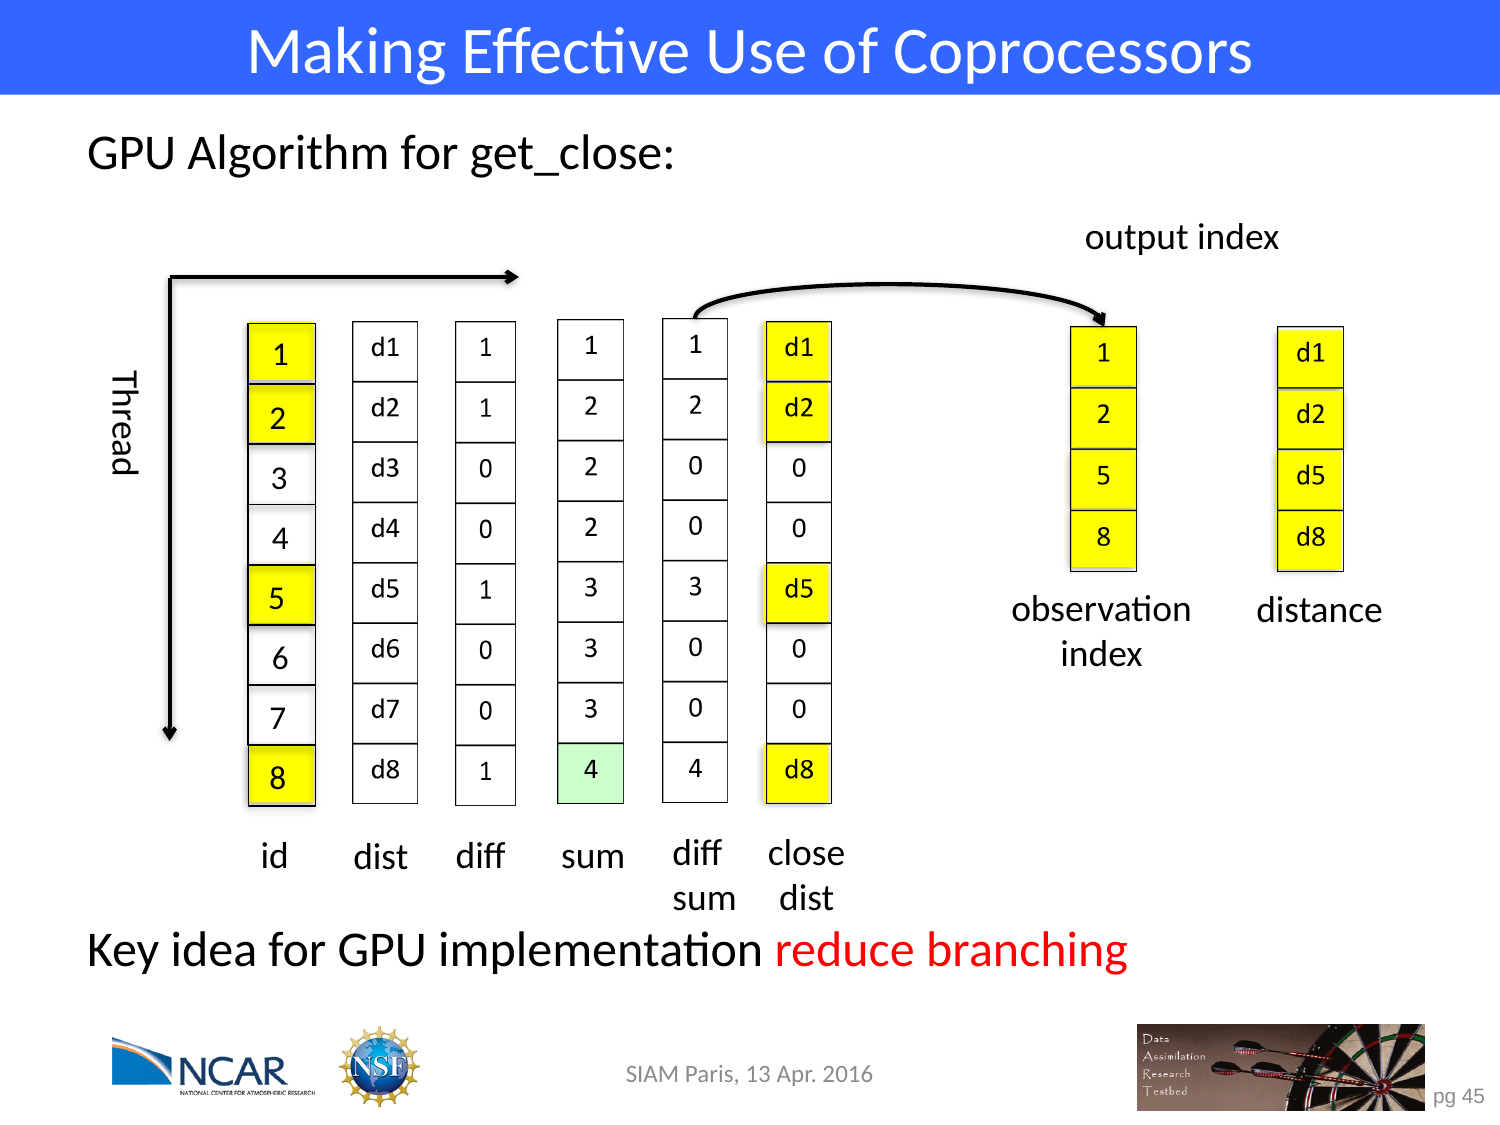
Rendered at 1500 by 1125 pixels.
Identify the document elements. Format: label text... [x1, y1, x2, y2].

picture [112, 1037, 315, 1095]
text_box Making Effective Use of Coprocessors [0, 0, 1500, 95]
footer SIAM Paris, 13 Apr. 2016 [512, 1042, 988, 1103]
picture [1277, 326, 1344, 573]
picture [765, 321, 832, 804]
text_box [895, 117, 904, 528]
text_box output index [1070, 204, 1342, 265]
text_box sum [546, 823, 642, 884]
picture [352, 321, 418, 804]
text_box Thread [97, 355, 158, 623]
text_box observation index [959, 576, 1244, 682]
text_box diff [440, 823, 536, 884]
picture [455, 321, 516, 807]
picture [1137, 1024, 1425, 1111]
picture [661, 318, 728, 803]
text_box GPU Algorithm for get_close: [72, 111, 1384, 187]
text_box distance [1244, 577, 1416, 638]
picture [337, 1024, 421, 1108]
picture [557, 319, 624, 804]
text_box dist [338, 824, 434, 885]
picture [1069, 326, 1137, 572]
text_box diff sum [657, 820, 753, 908]
text_box id [245, 823, 309, 884]
text_box Key idea for GPU implementation reduce branching [72, 908, 1230, 984]
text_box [248, 323, 316, 807]
text_box close dist [753, 820, 861, 908]
